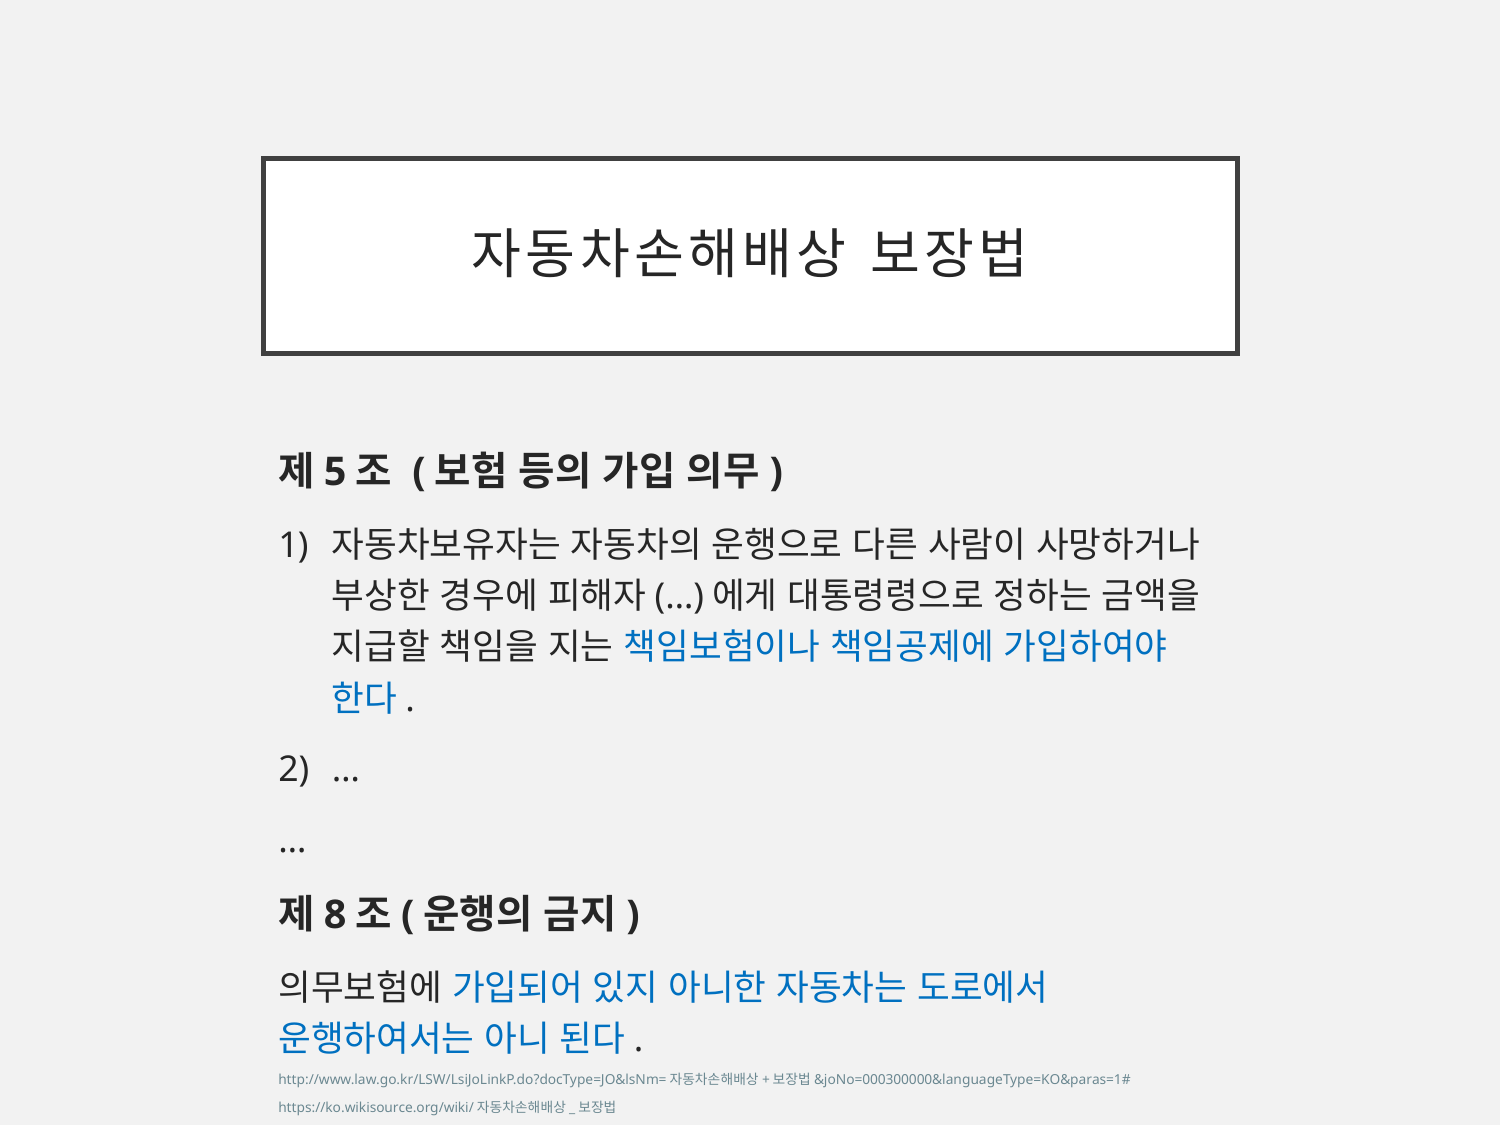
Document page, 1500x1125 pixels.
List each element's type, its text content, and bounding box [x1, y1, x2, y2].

text_box 제5조 (보험 등의 가입 의무) 자동차보유자는 자동차의 운행으로 다른 사람이 사망하거나 부상한 경우에 피해자(…)에게 대통령령으로 정하는 금액을 지급할 책임을 지는 책임보험이나 책임공제에 가입하여야 한다. … … 제8조(운행의 금지) 의무보험에 가입되어 있지 아니한 자동차는 도로에서 운행하여서는 아니 된다. http://www.law.go.kr/LSW/LsiJoLinkP.do?docType=JO&lsNm=자동차손해배상+보장법&joNo=000300000&languageType=KO&paras=1# https://ko.wikisource.org/wiki/자동차손해배상_보장법 [263, 428, 1238, 1125]
title 자동차손해배상 보장법 [261, 156, 1240, 356]
